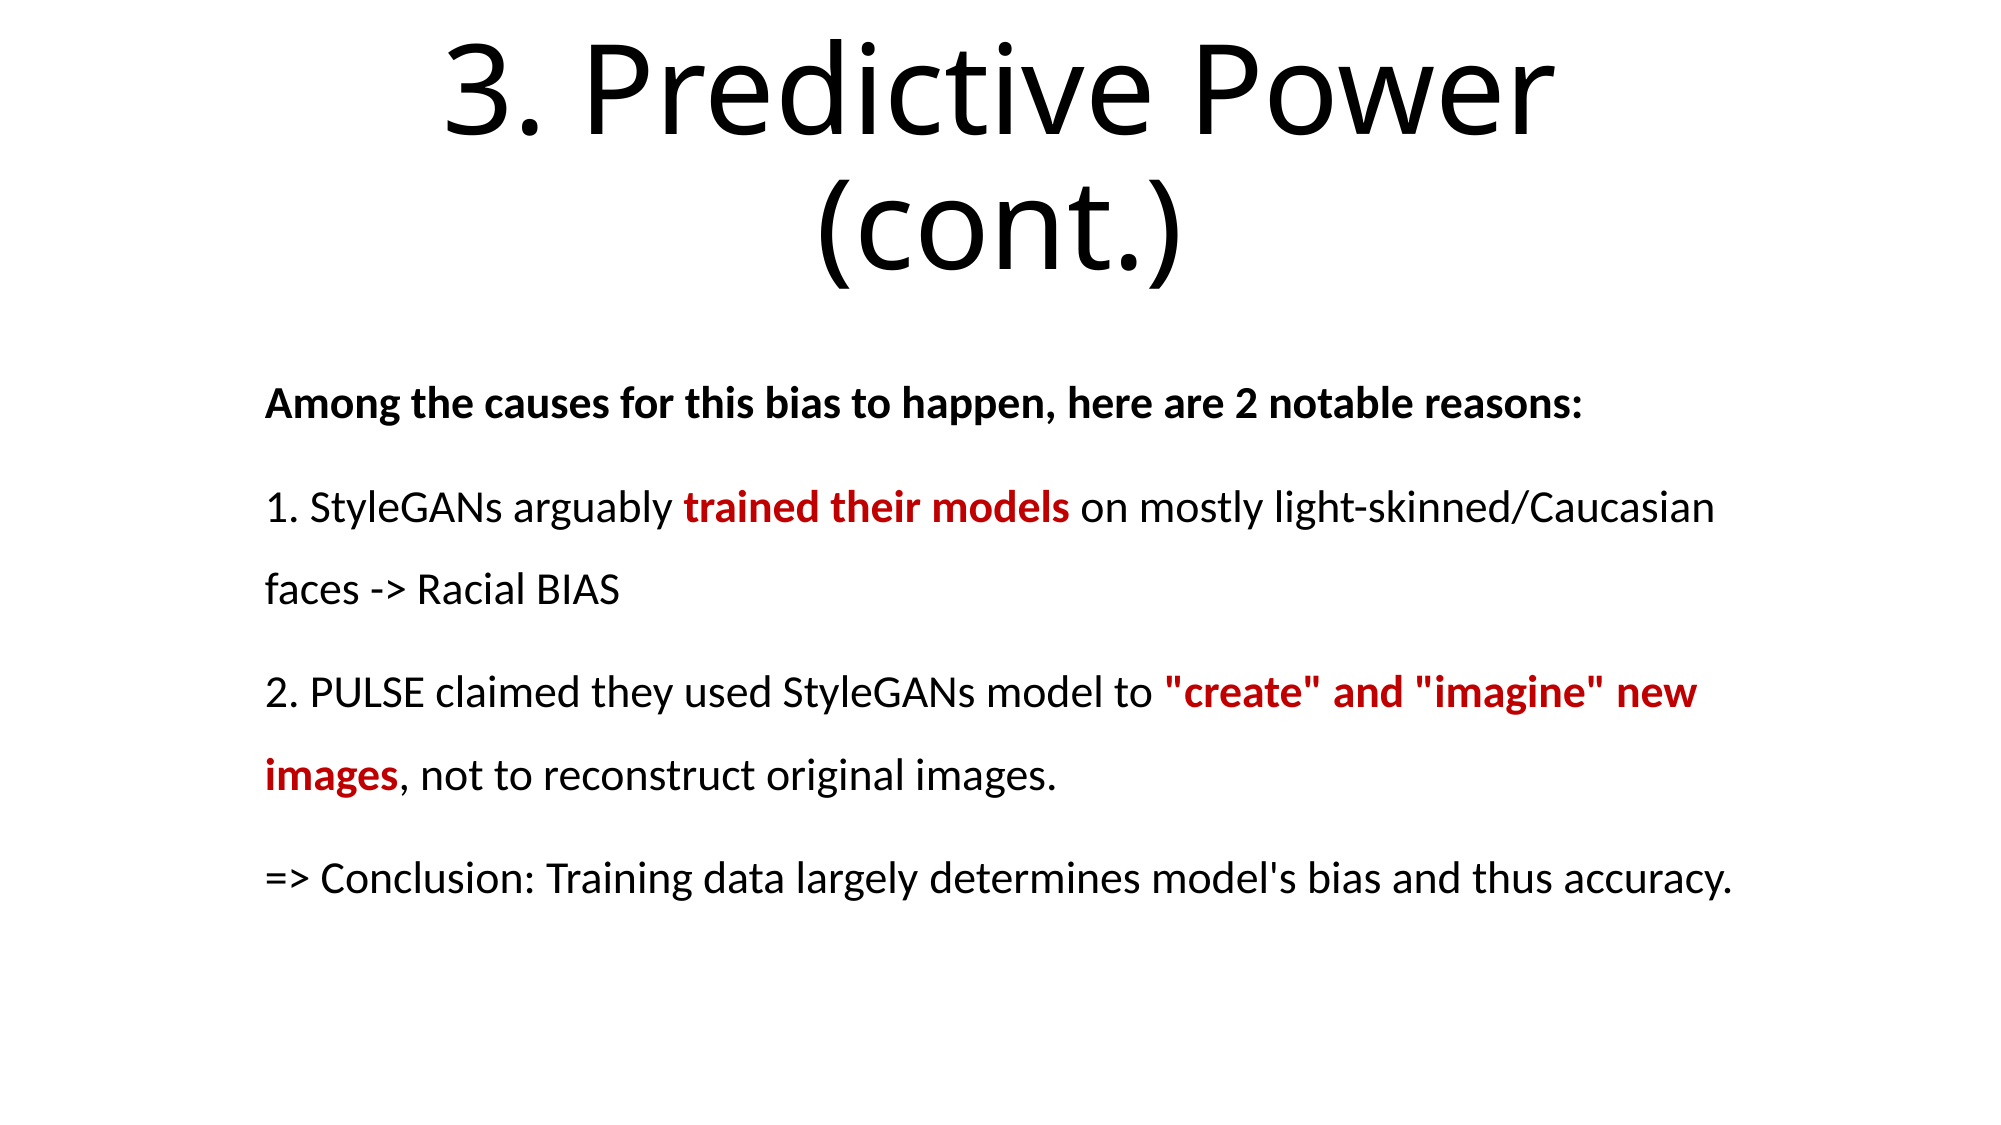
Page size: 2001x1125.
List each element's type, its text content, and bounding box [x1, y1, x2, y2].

title 3. Predictive Power (cont.) [249, 128, 1750, 305]
subtitle Among the causes for this bias to happen, here are 2 notable reasons: 1. StyleGANs arguably trained their models on mostly light-skinned/Caucasian faces -> Racial BIAS 2. PULSE claimed they used StyleGANs model to "create" and "imagine" new images, not to reconstruct original images. => Conclusion: Training data largely determines model's bias and thus accuracy. [249, 371, 1826, 863]
